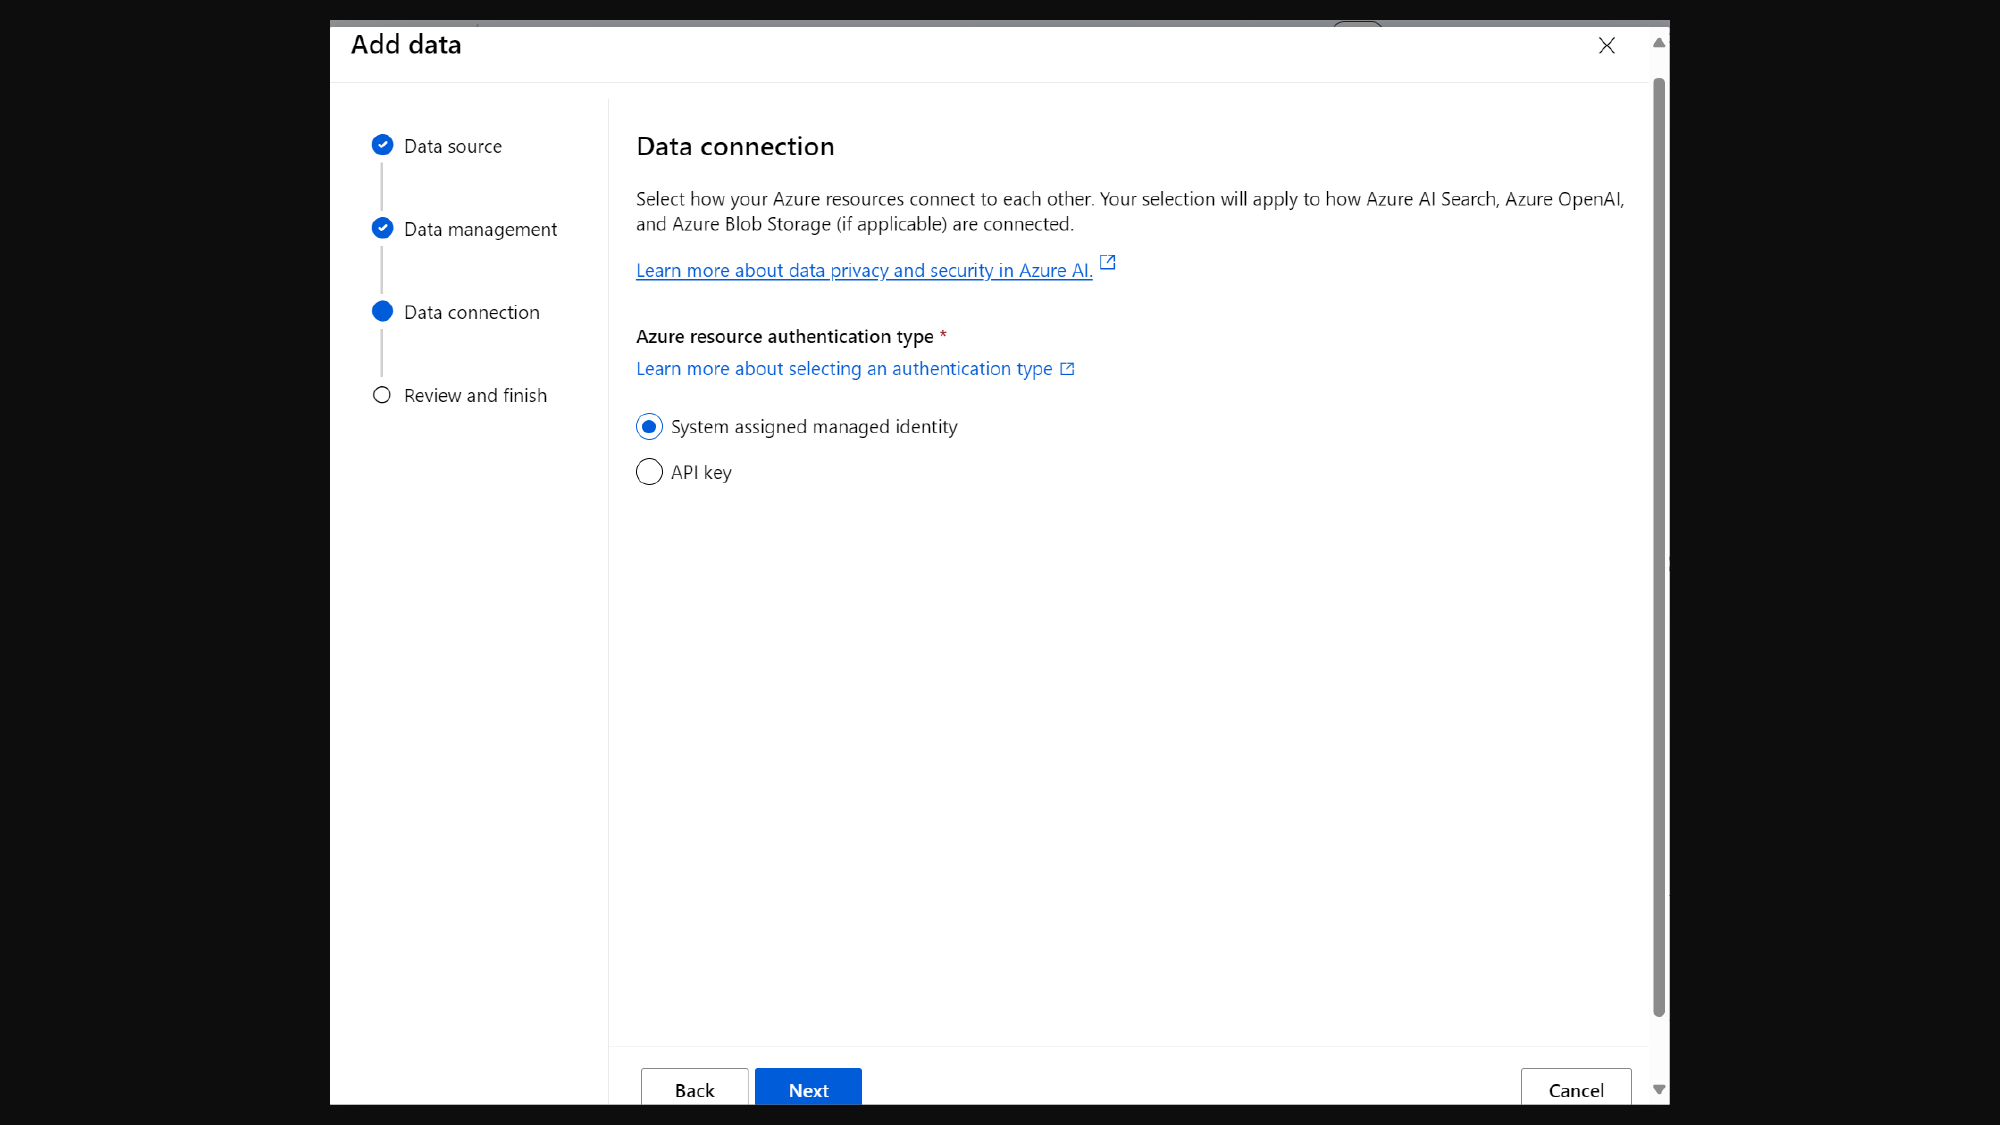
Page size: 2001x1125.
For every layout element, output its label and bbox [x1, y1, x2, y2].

picture [330, 20, 1670, 1105]
